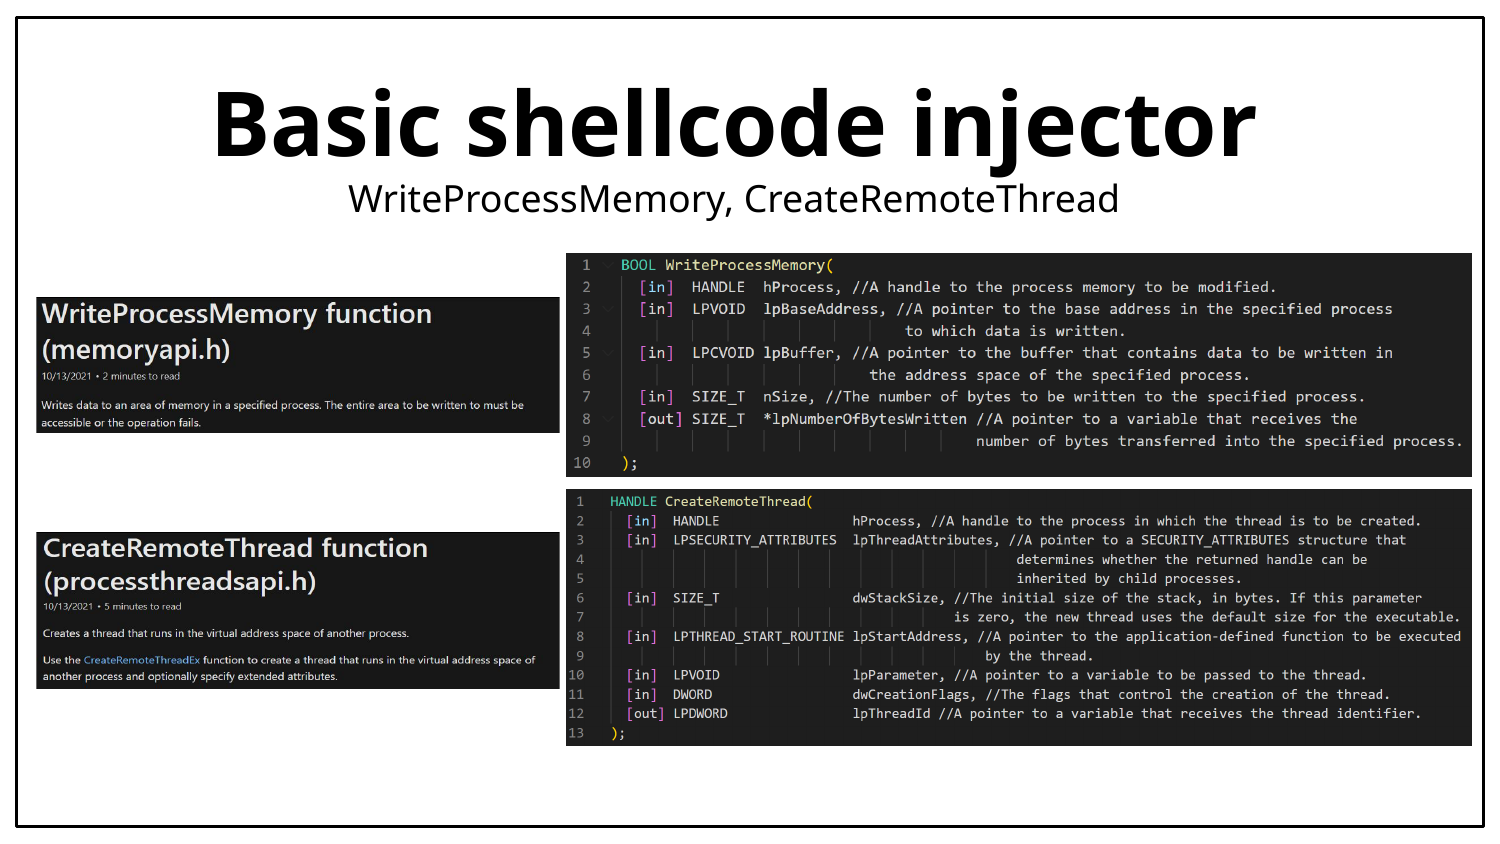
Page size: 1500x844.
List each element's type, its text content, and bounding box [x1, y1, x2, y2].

picture [36, 296, 560, 433]
title Basic shellcode injector [102, 51, 1367, 167]
picture [565, 488, 1472, 746]
picture [36, 531, 560, 690]
picture [566, 253, 1472, 477]
text_box WriteProcessMemory, CreateRemoteThread [92, 167, 1377, 228]
